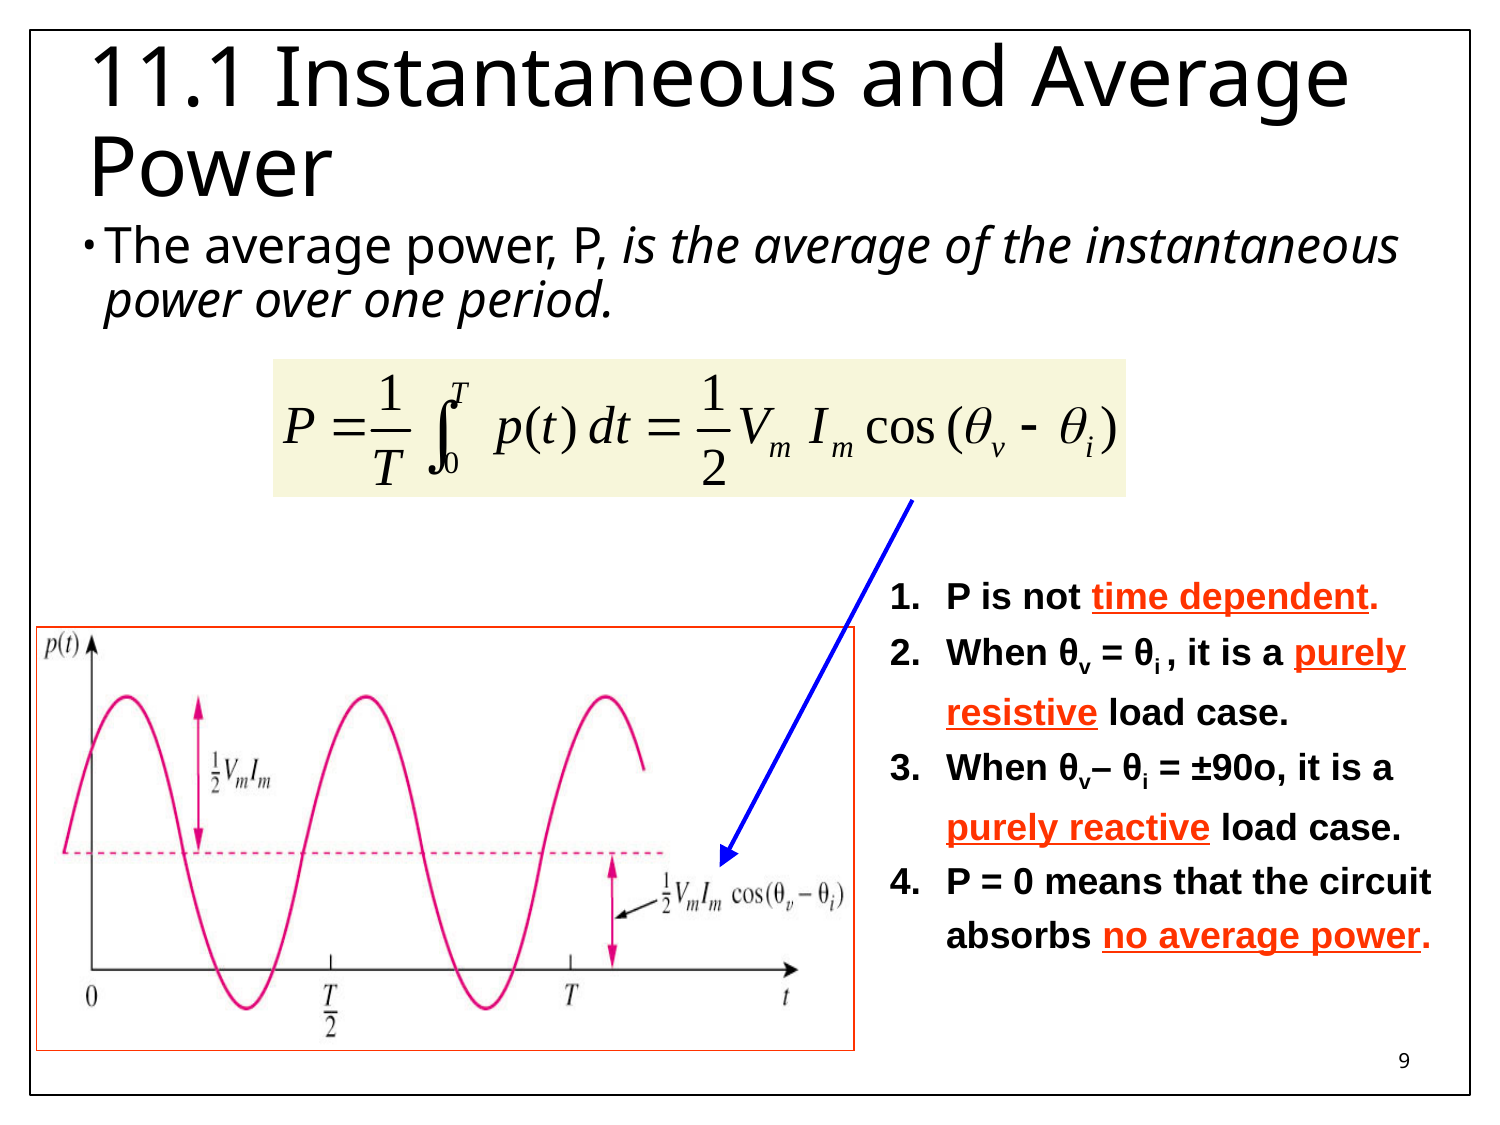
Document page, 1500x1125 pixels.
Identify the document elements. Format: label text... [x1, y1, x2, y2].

text_box P is not time dependent. When θv = θi , it is a purely resistive load case. When θv– θi = ±90o, it is a purely reactive load case. P = 0 means that the circuit absorbs no average power. [916, 556, 1450, 964]
list The average power, P, is the average of the instantaneous power over one period. [61, 212, 1437, 556]
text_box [37, 499, 913, 1051]
slide_number 9 [1074, 1024, 1425, 1100]
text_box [273, 358, 1127, 498]
title 11.1 Instantaneous and Average Power [72, 16, 1425, 212]
